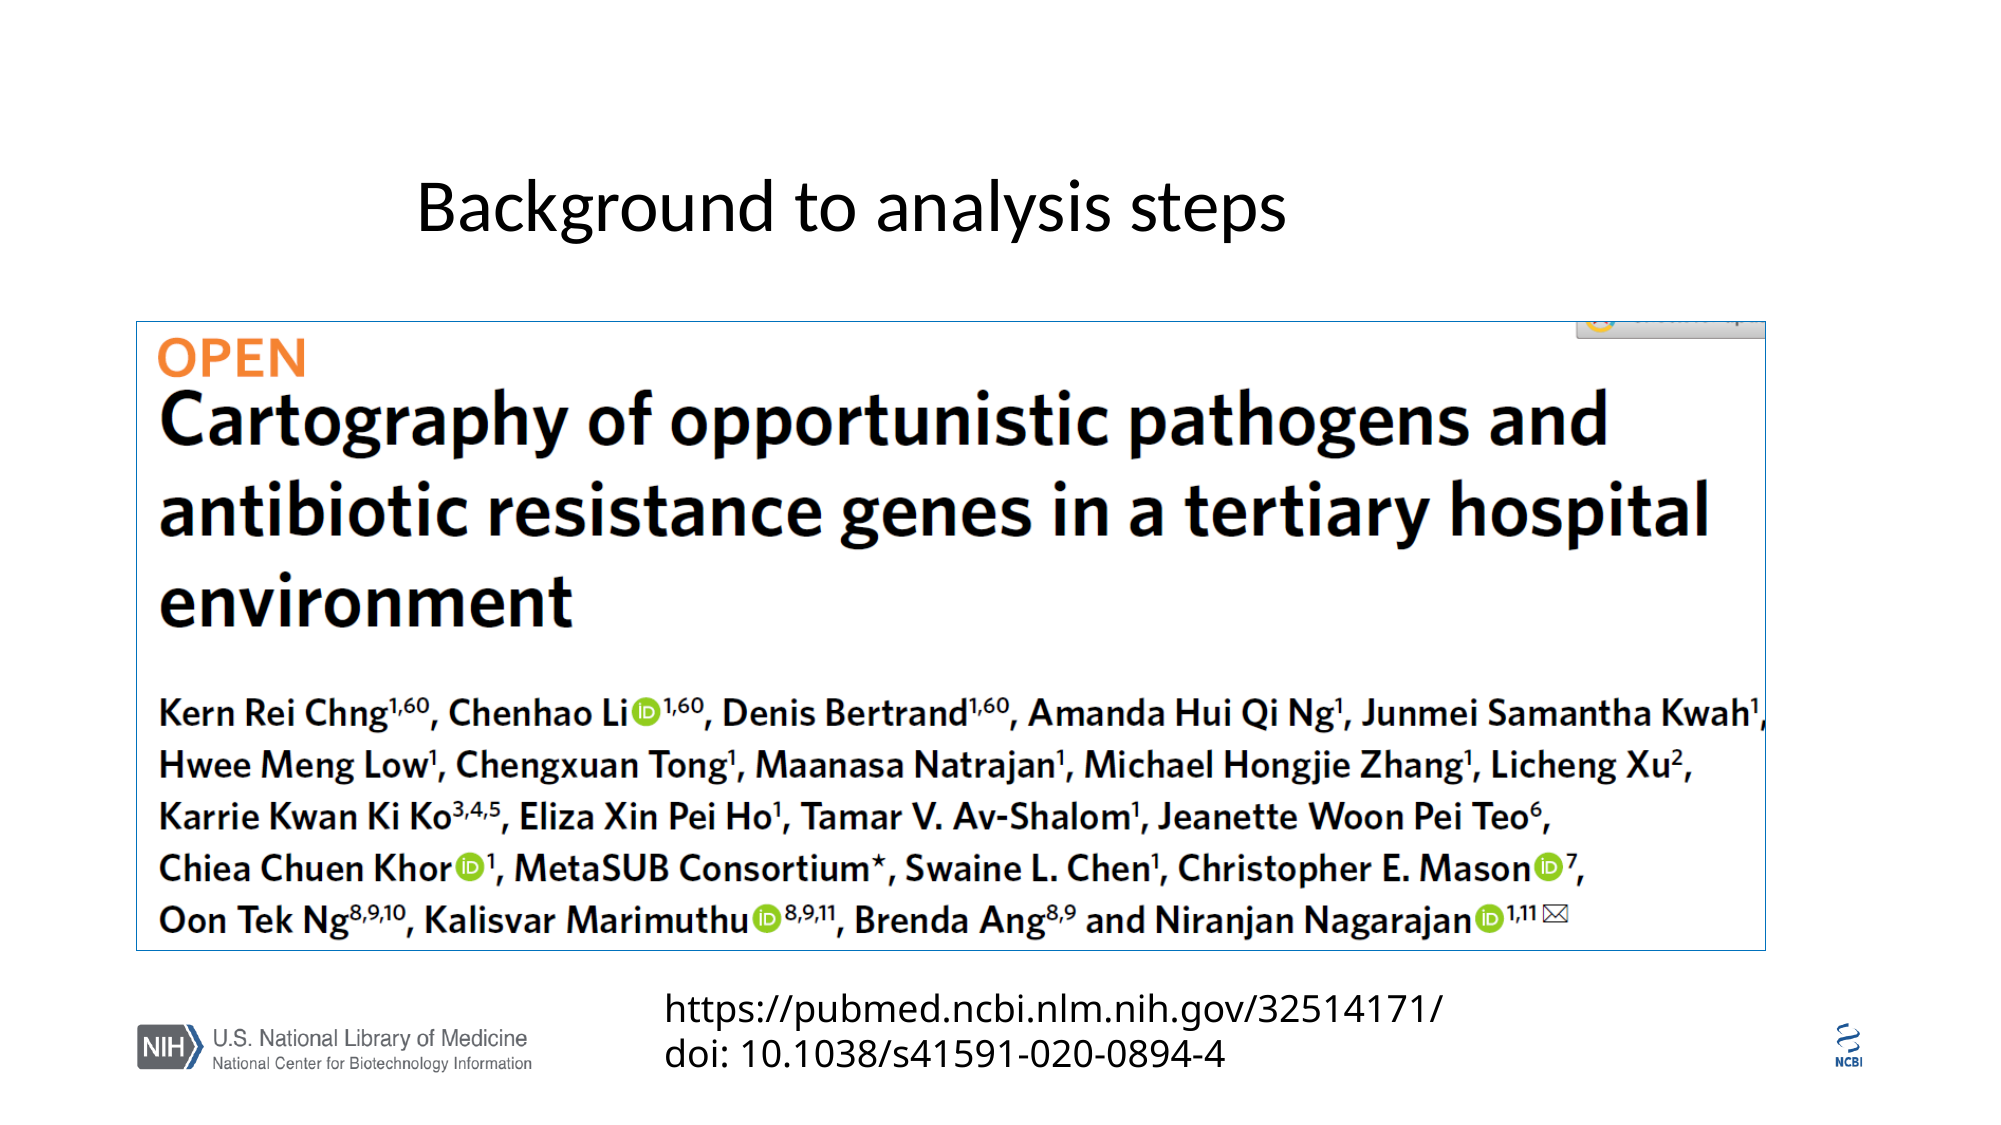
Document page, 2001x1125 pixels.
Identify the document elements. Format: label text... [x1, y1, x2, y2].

text_box https://pubmed.ncbi.nlm.nih.gov/32514171/ doi: 10.1038/s41591-020-0894-4 [649, 977, 1459, 1083]
picture [136, 321, 1766, 951]
text_box Background to analysis steps [401, 148, 1304, 254]
